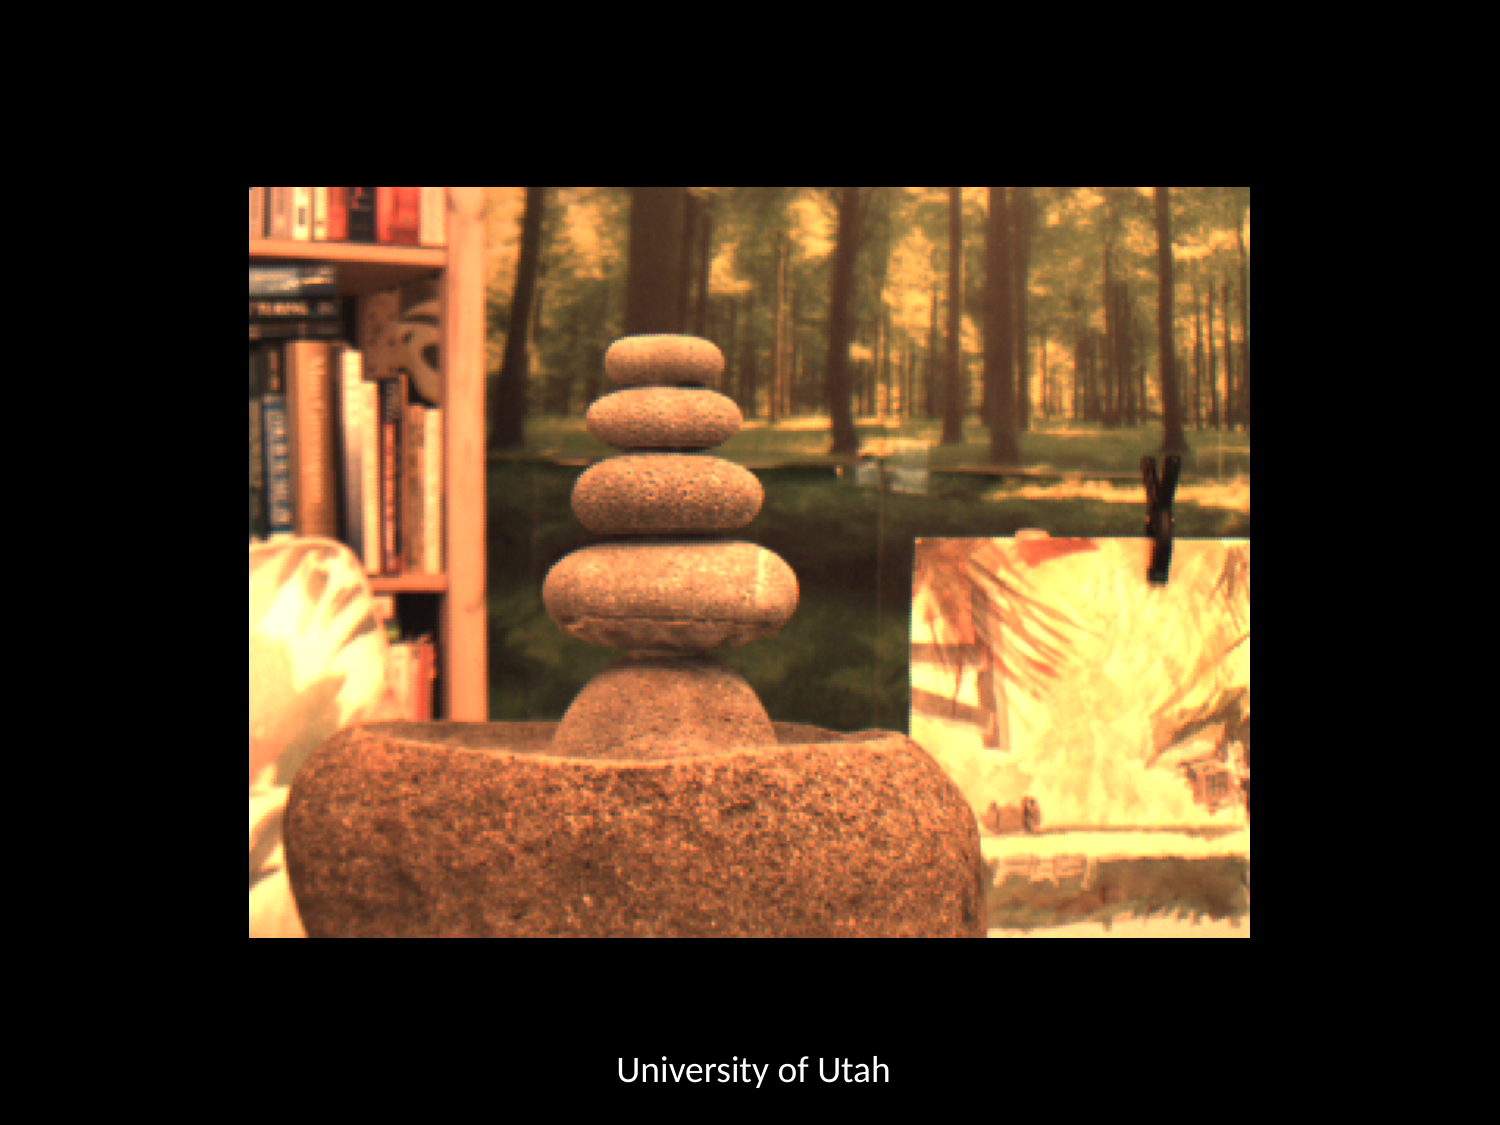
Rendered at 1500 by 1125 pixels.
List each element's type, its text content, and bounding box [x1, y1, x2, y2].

picture [249, 187, 1251, 938]
text_box University of Utah [601, 1037, 907, 1098]
